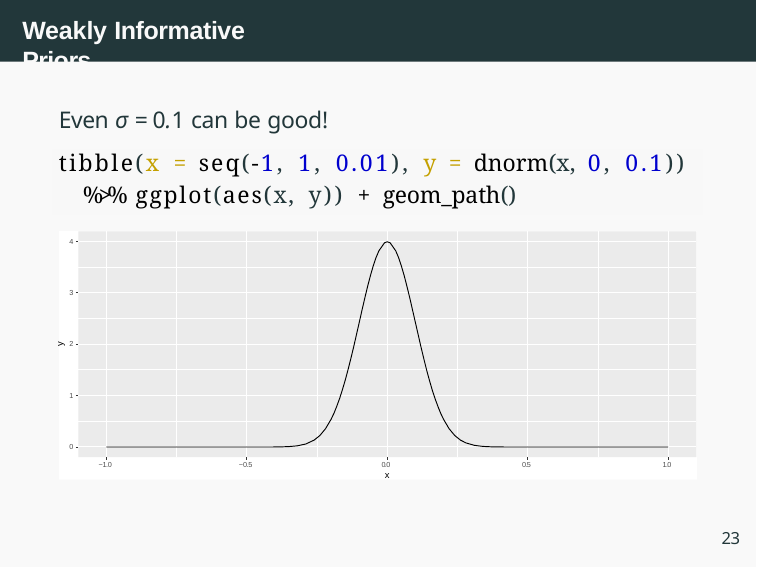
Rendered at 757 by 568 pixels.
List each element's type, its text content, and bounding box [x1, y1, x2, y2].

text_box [58, 230, 698, 480]
title Weakly Informative Priors [20, 12, 321, 110]
text_box Even σ = 0.1 can be good! tibble(x = seq(-1, 1, 0.01), y = dnorm(x, 0, 0.1)) %>% ggplot(aes(x, y)) + geom_path() [56, 89, 706, 208]
text_box [52, 149, 703, 215]
slide_number 23 [715, 523, 748, 568]
